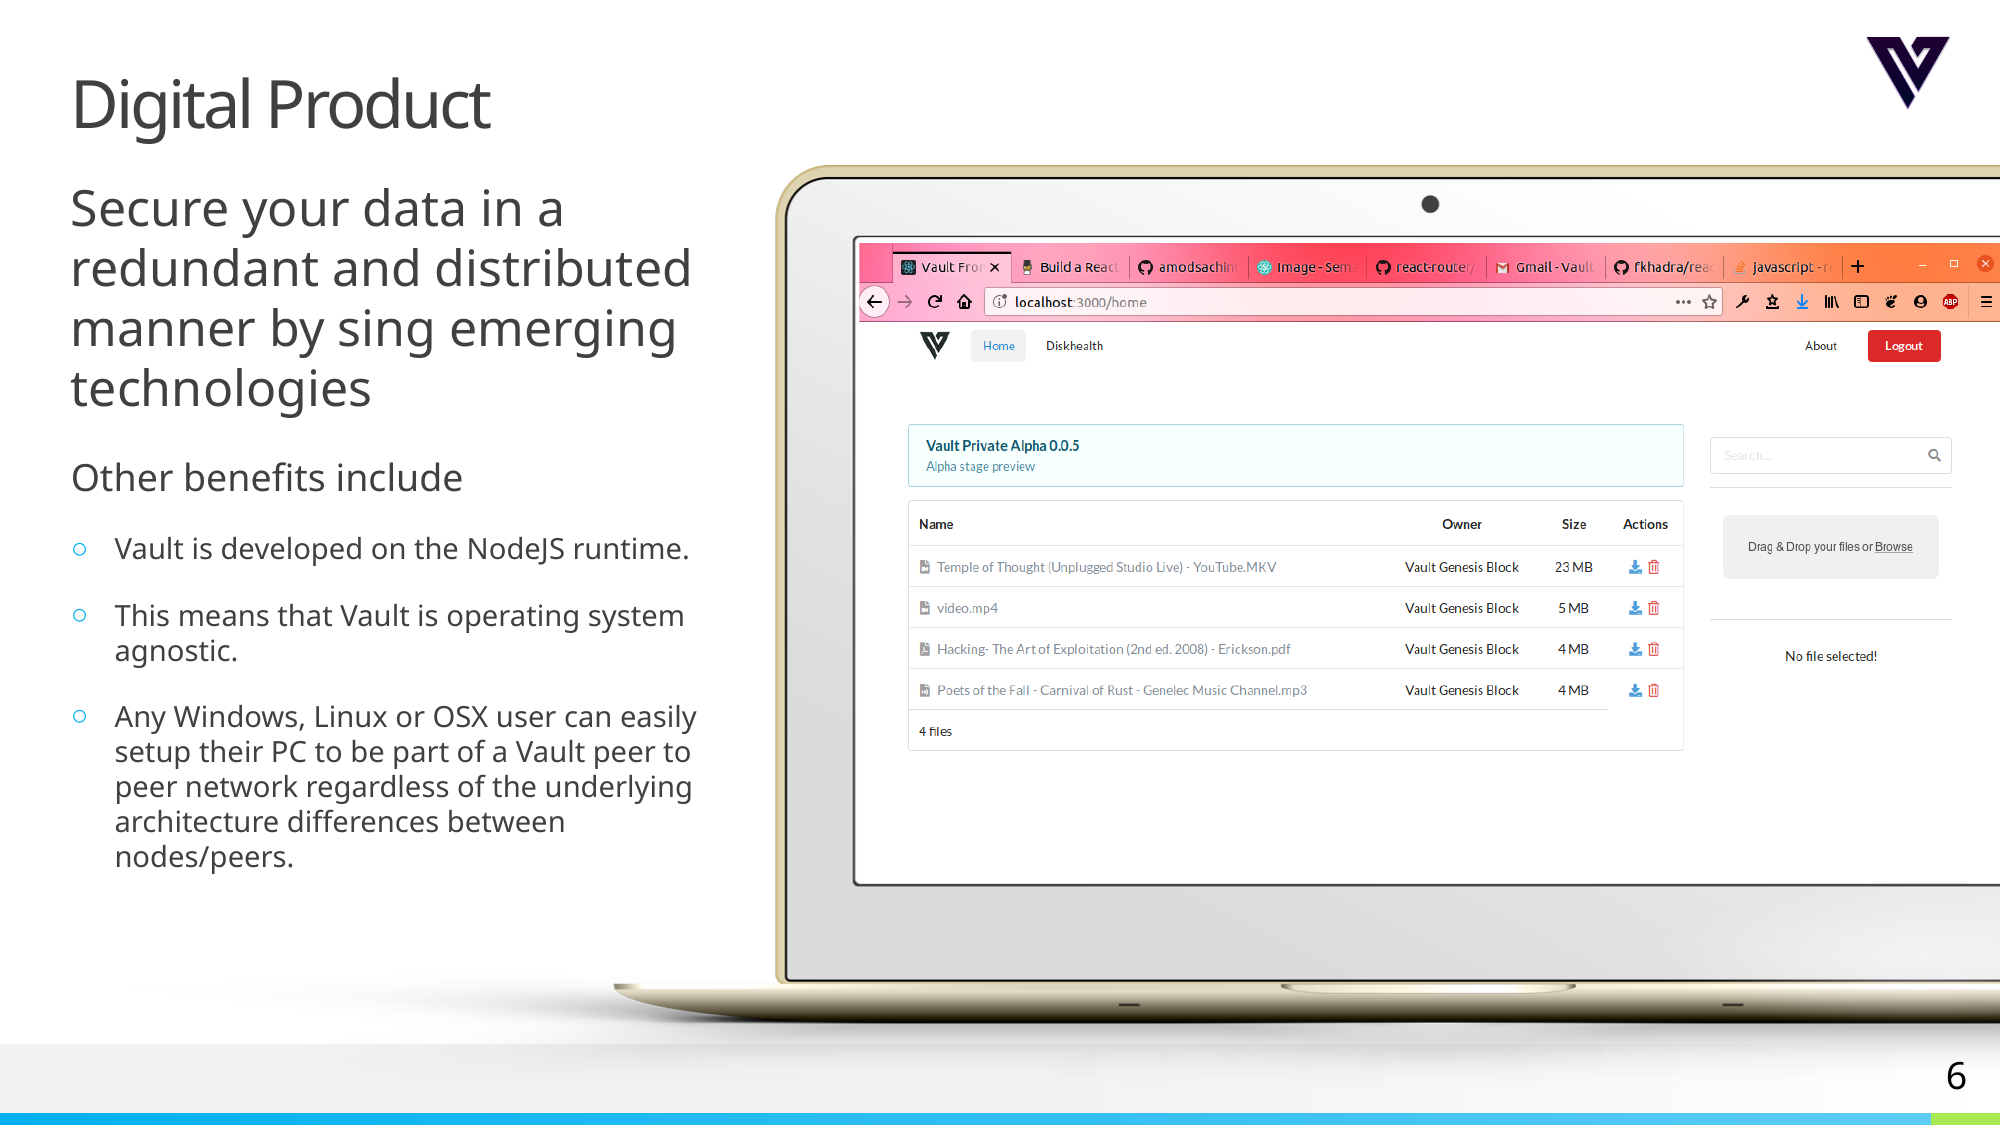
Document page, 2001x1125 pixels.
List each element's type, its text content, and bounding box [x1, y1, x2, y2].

list Secure your data in a redundant and distributed manner by sing emerging technologies [70, 179, 723, 417]
title Digital Product [70, 70, 1626, 142]
list Other benefits include Vault is developed on the NodeJS runtime. This means that Vault is operating system agnostic. Any Windows, Linux or OSX user can easily setup their PC to be part of a Vault peer to peer network regardless of the underlying architecture differences between nodes/peers. [70, 454, 723, 930]
picture [108, 165, 2000, 1092]
picture [1850, 13, 1966, 129]
slide_number 6 [1931, 1044, 2000, 1114]
